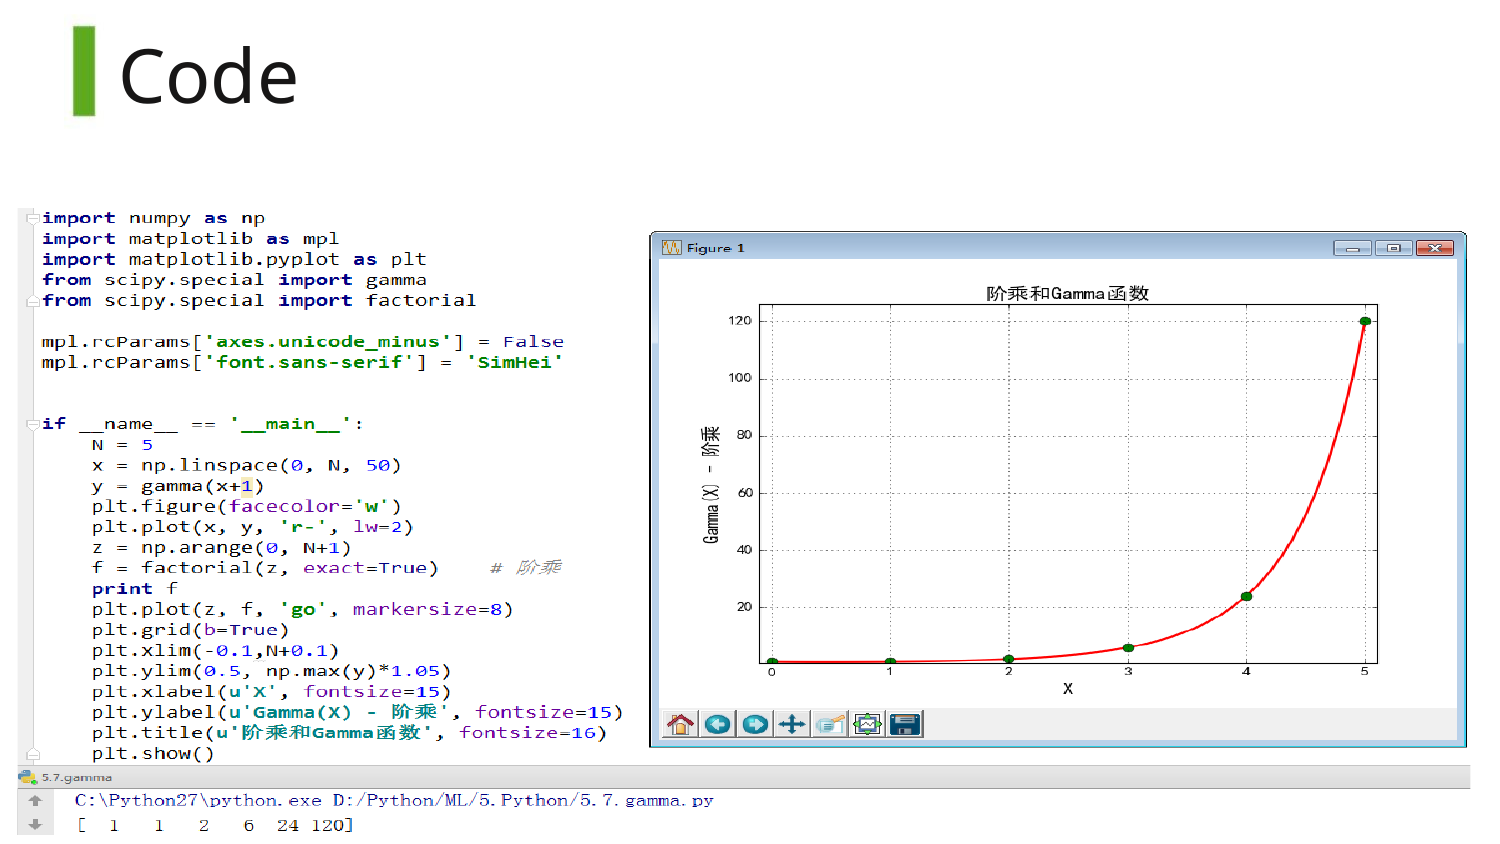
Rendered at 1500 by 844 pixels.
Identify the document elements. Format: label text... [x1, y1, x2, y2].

title Code [116, 26, 309, 170]
text_box [17, 208, 1471, 835]
picture [64, 14, 104, 129]
